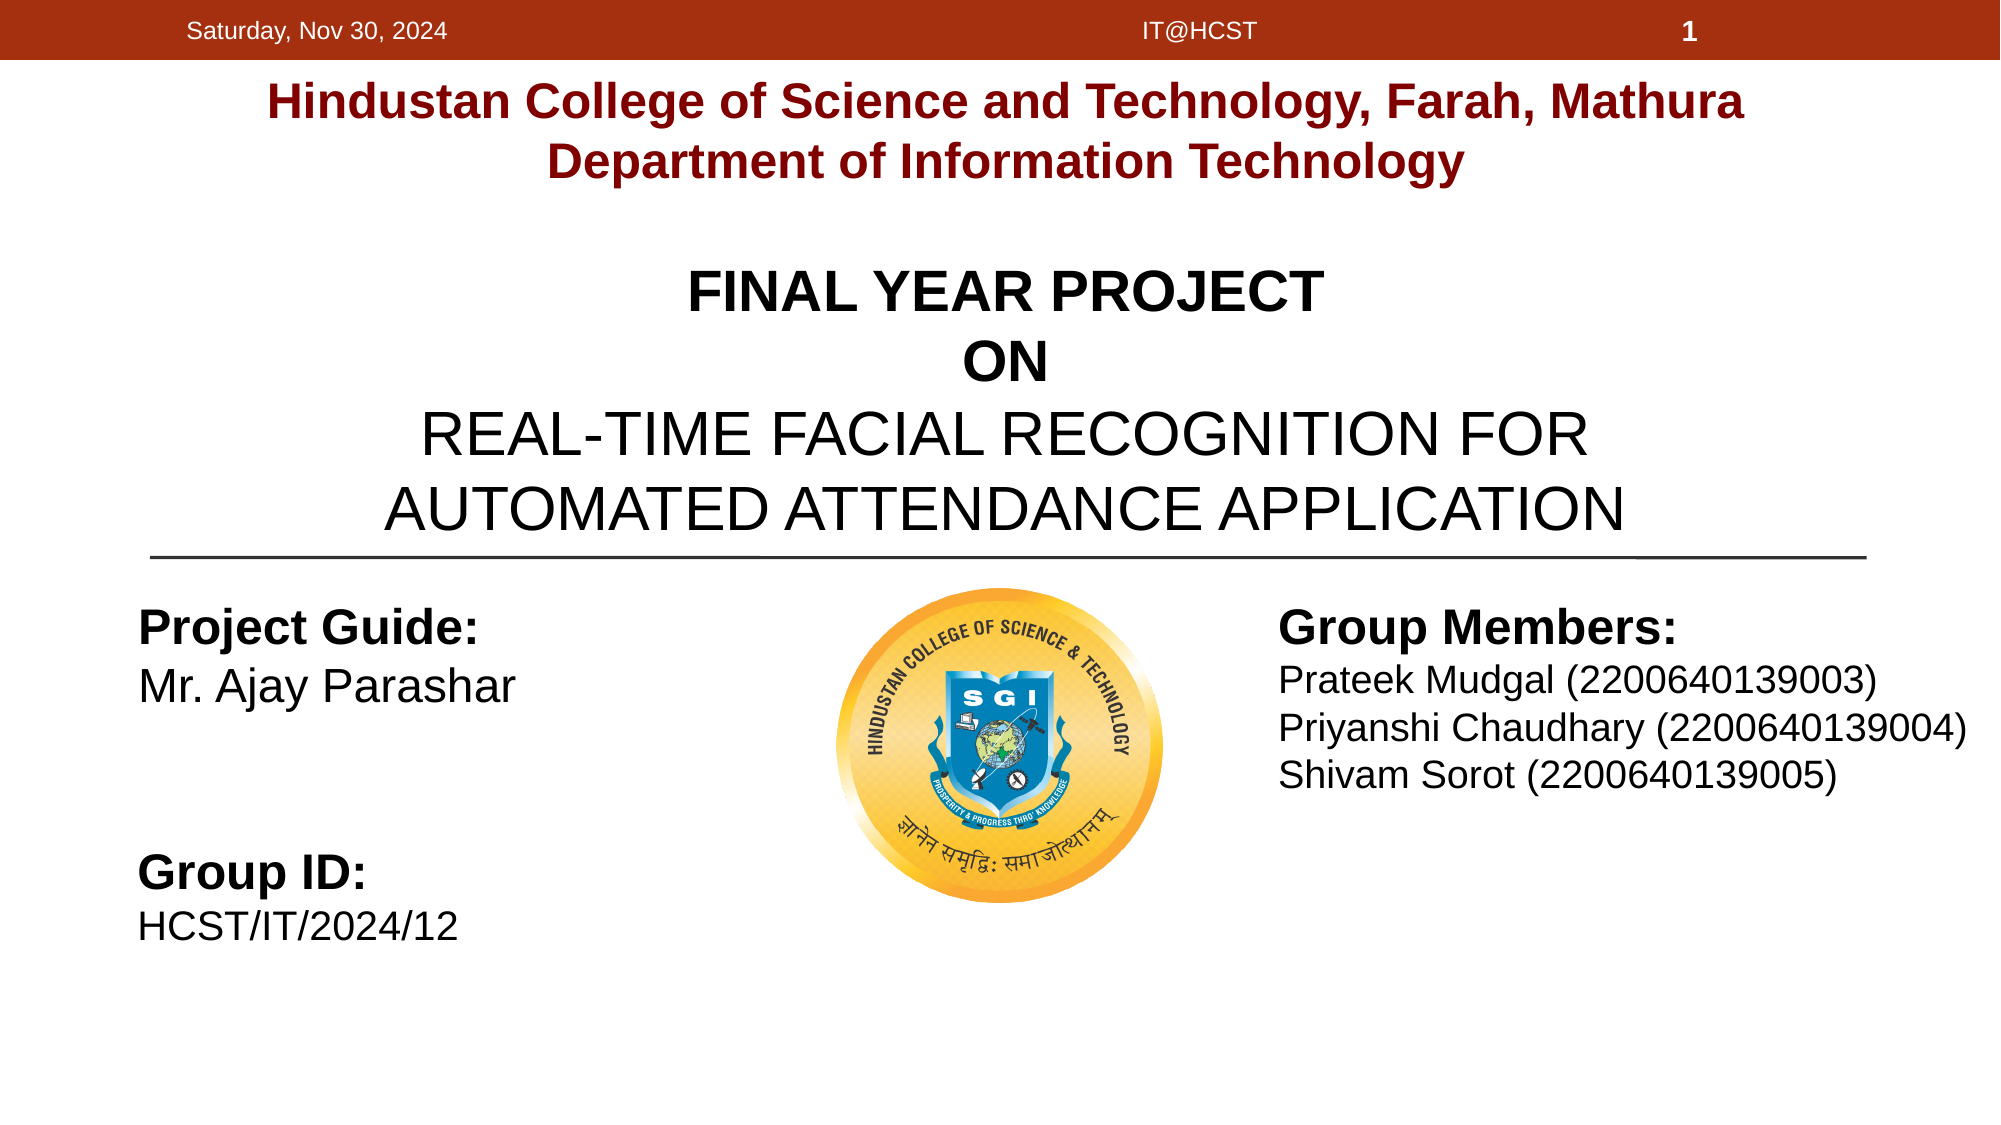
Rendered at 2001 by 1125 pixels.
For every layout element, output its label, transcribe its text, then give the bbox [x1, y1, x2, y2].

title FINAL YEAR PROJECT ON REAL-TIME FACIAL RECOGNITION FOR AUTOMATED ATTENDANCE APPLICATION [362, 305, 1650, 551]
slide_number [171, 3, 750, 57]
text_box Group ID: HCST/IT/2024/12 [122, 831, 575, 1064]
text_box Group Members: Prateek Mudgal (2200640139003) Priyanshi Chaudhary (2200640139004) Shivam Sorot (2200640139005) [1263, 587, 2000, 1077]
subtitle Project Guide: Mr. Ajay Parashar [123, 587, 770, 832]
text_box Hindustan College of Science and Technology, Farah, Mathura Department of Information Technology [227, 60, 1786, 196]
slide_number 1 [1666, 3, 1900, 57]
picture [836, 588, 1164, 904]
footer IT@HCST [750, 3, 1650, 57]
